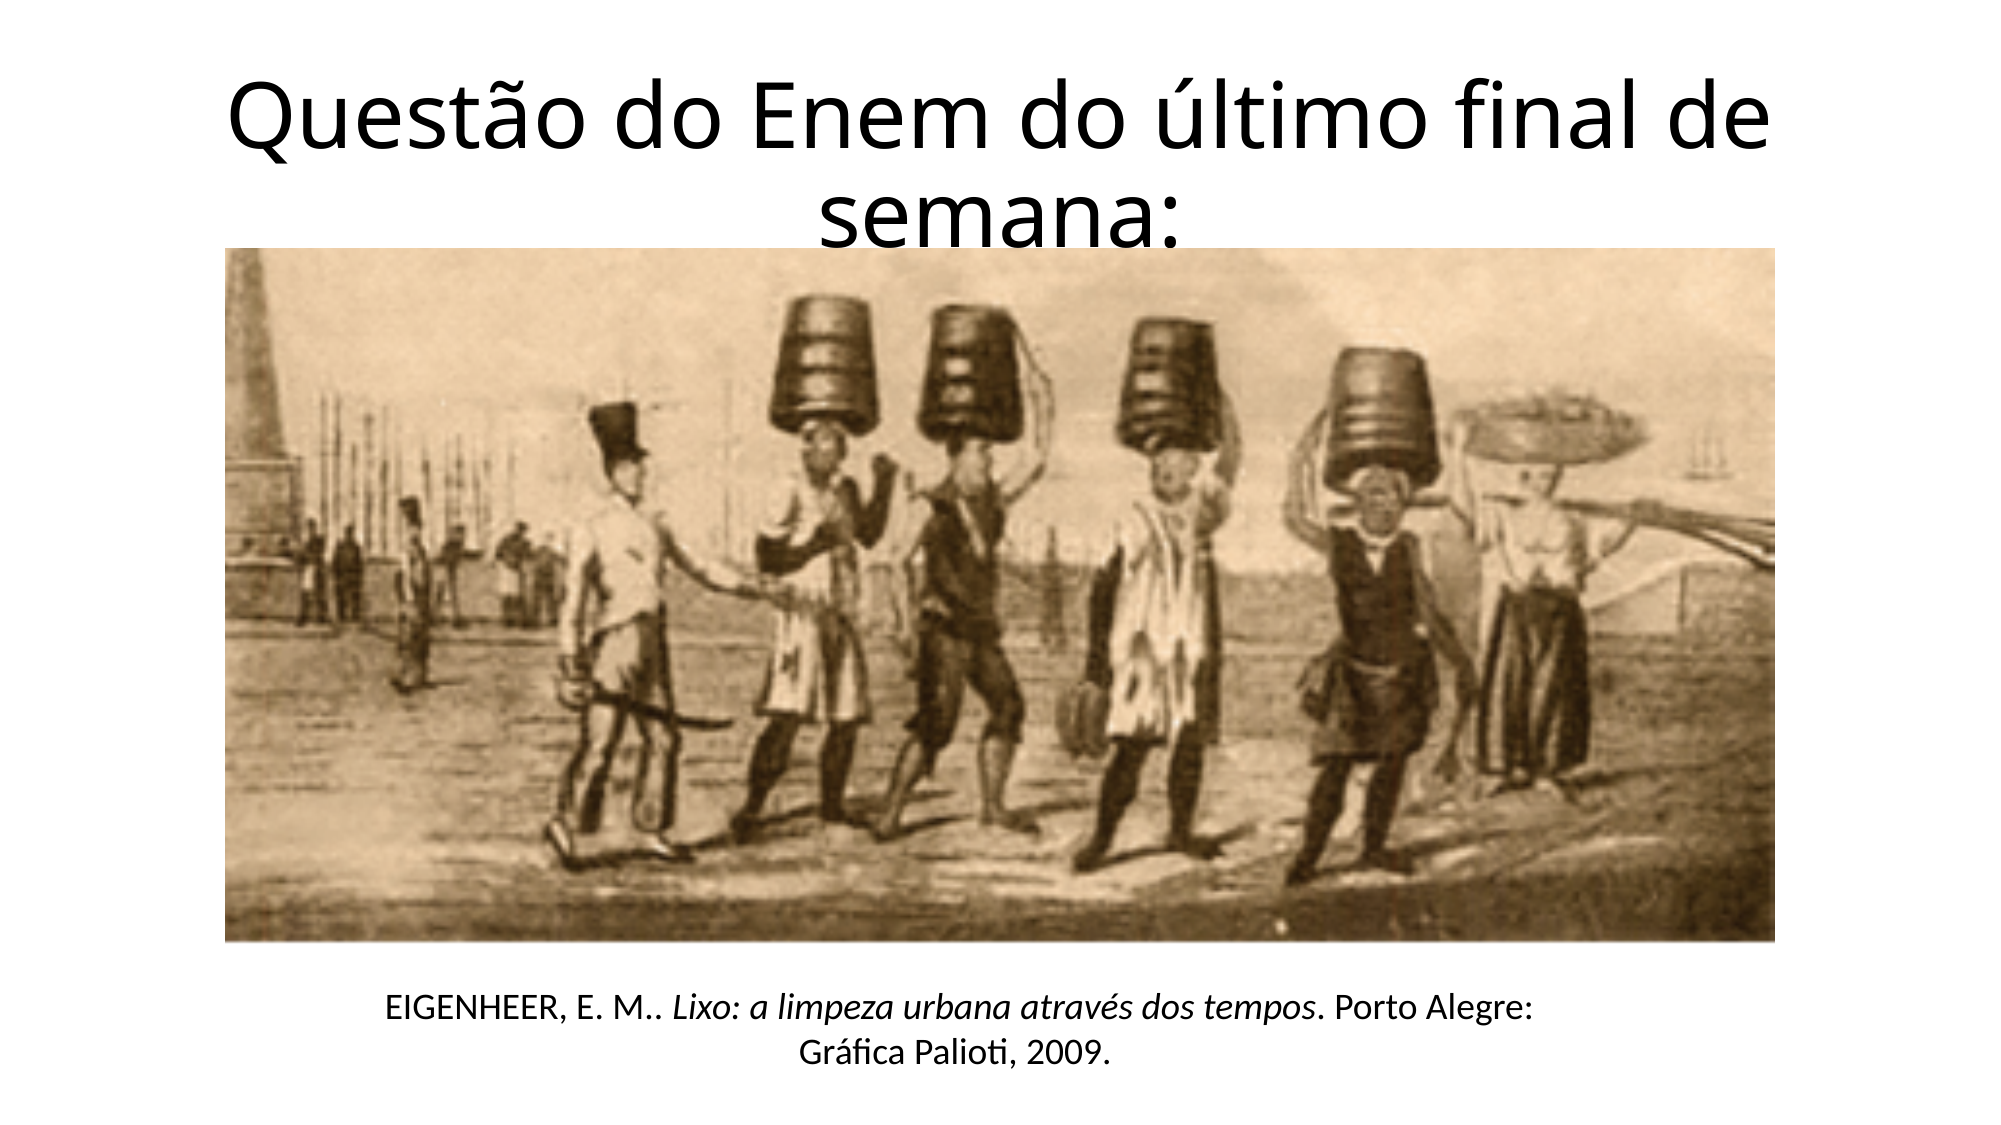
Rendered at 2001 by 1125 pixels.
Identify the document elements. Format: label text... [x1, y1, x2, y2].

title Questão do Enem do último final de semana: [137, 59, 1863, 278]
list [225, 248, 1775, 955]
text_box EIGENHEER, E. M.. Lixo: a limpeza urbana através dos tempos. Porto Alegre: Gráfica Palioti, 2009. [331, 974, 1588, 1079]
